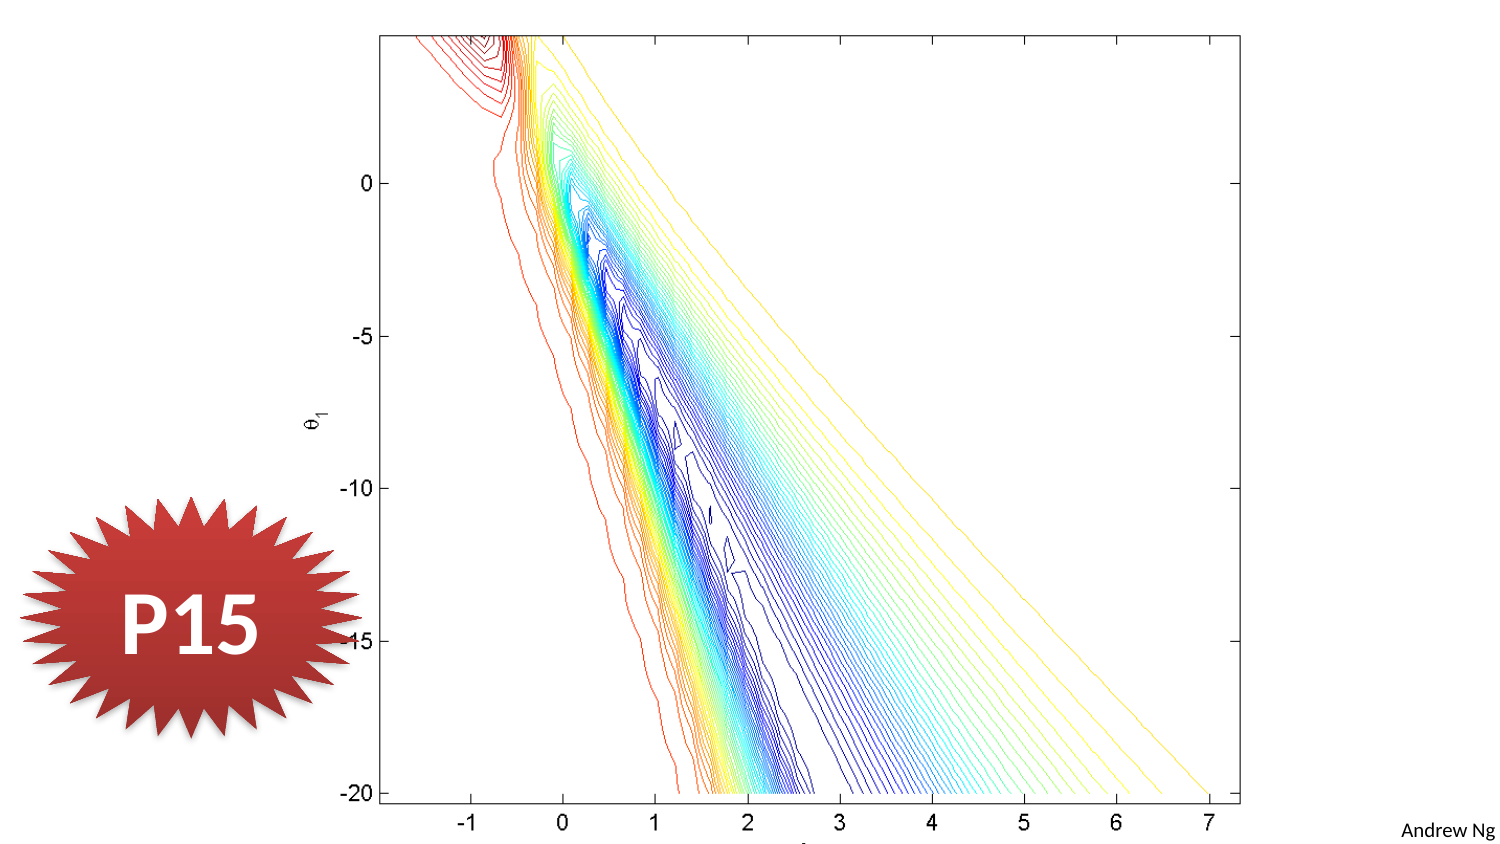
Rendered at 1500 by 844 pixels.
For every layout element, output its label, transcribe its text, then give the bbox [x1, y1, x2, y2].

text_box P15 [19, 496, 294, 739]
picture [299, 20, 1263, 844]
